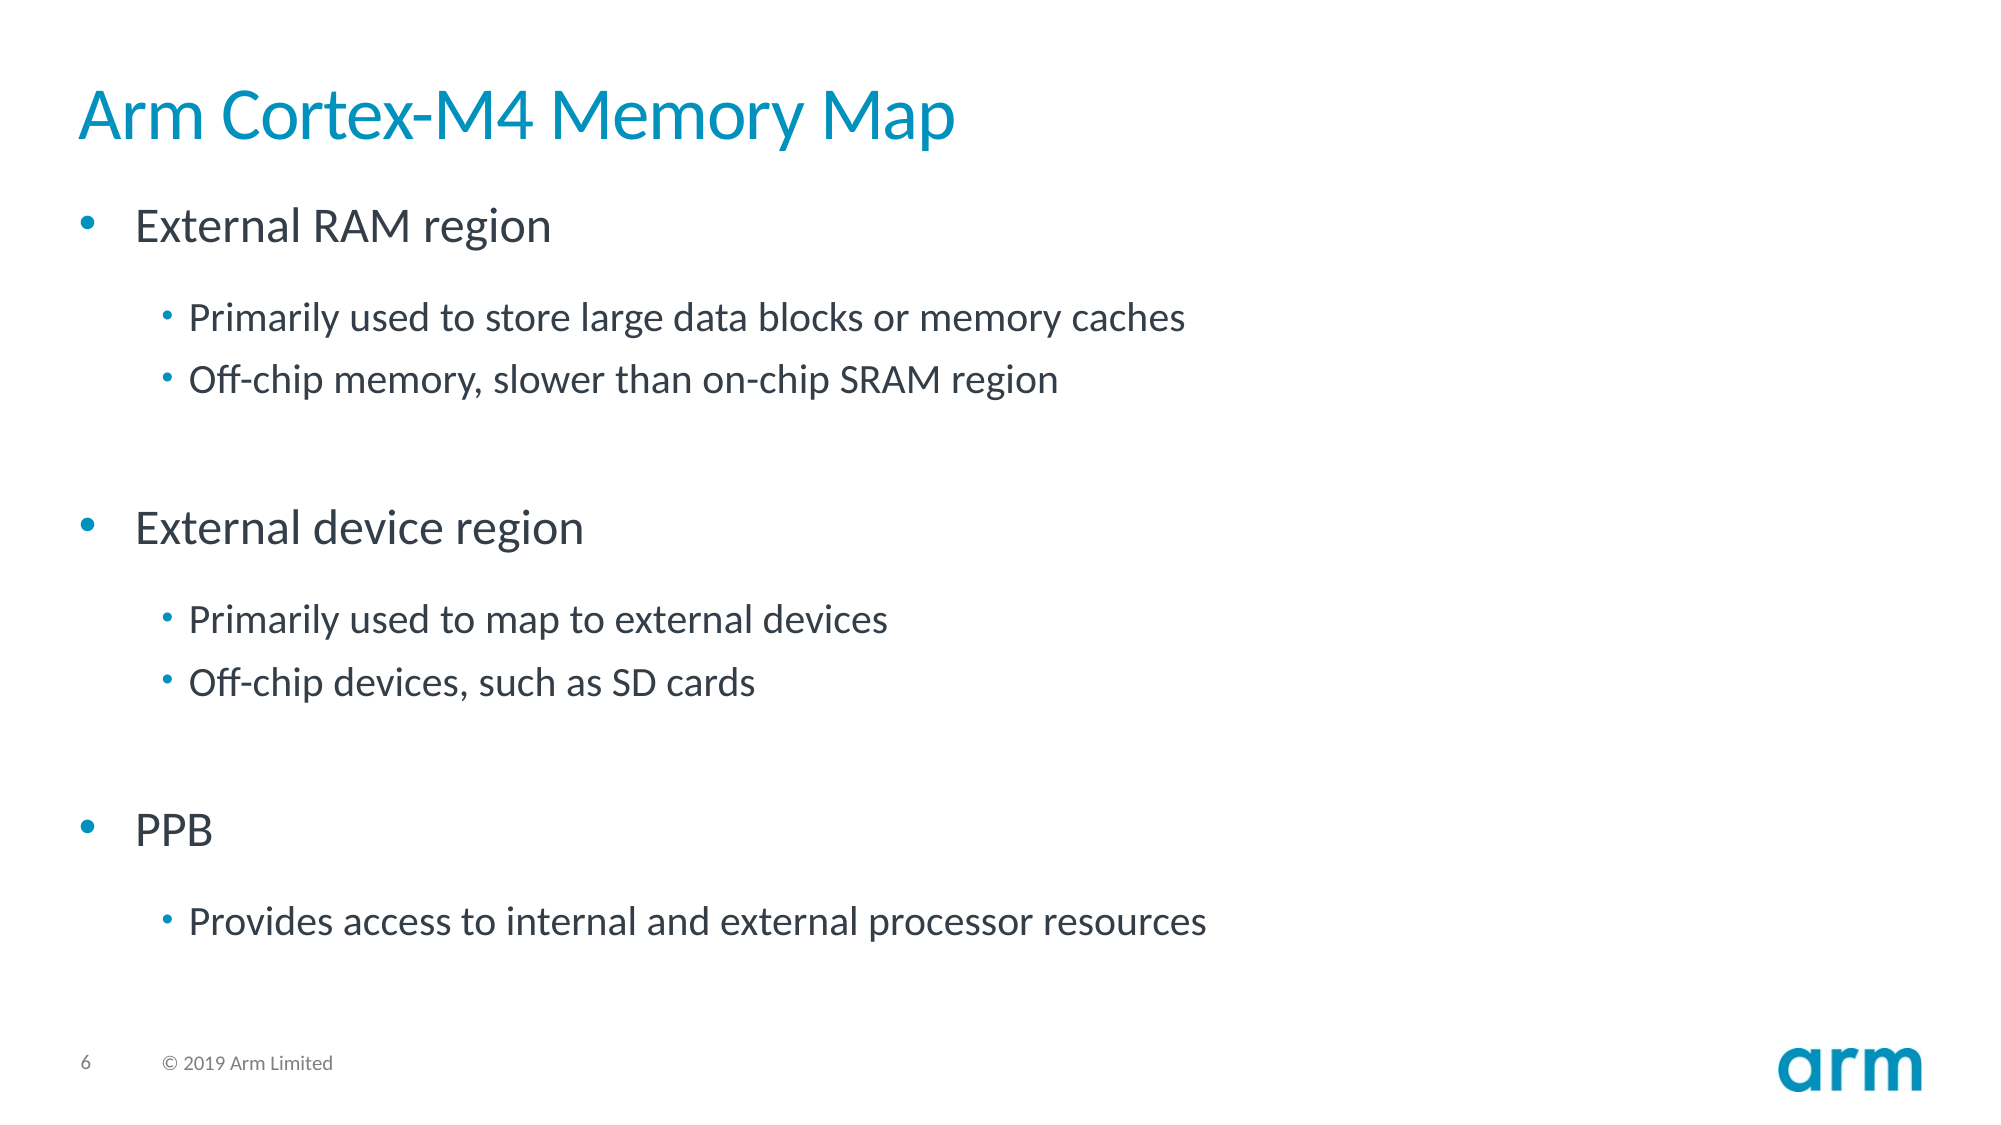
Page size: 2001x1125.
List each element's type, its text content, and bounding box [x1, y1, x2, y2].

title Arm Cortex-M4 Memory Map [78, 78, 1922, 186]
picture [1778, 1048, 1794, 1067]
picture [1803, 1048, 1922, 1092]
picture [1778, 1072, 1794, 1092]
picture [1788, 1056, 1812, 1083]
list External RAM region Primarily used to store large data blocks or memory caches Off-chip memory, slower than on-chip SRAM region External device region Primarily used to map to external devices Off-chip devices, such as SD cards PPB Provides access to internal and external processor resources [78, 192, 1922, 1004]
picture [1889, 1048, 1903, 1053]
picture [1911, 1048, 1922, 1062]
